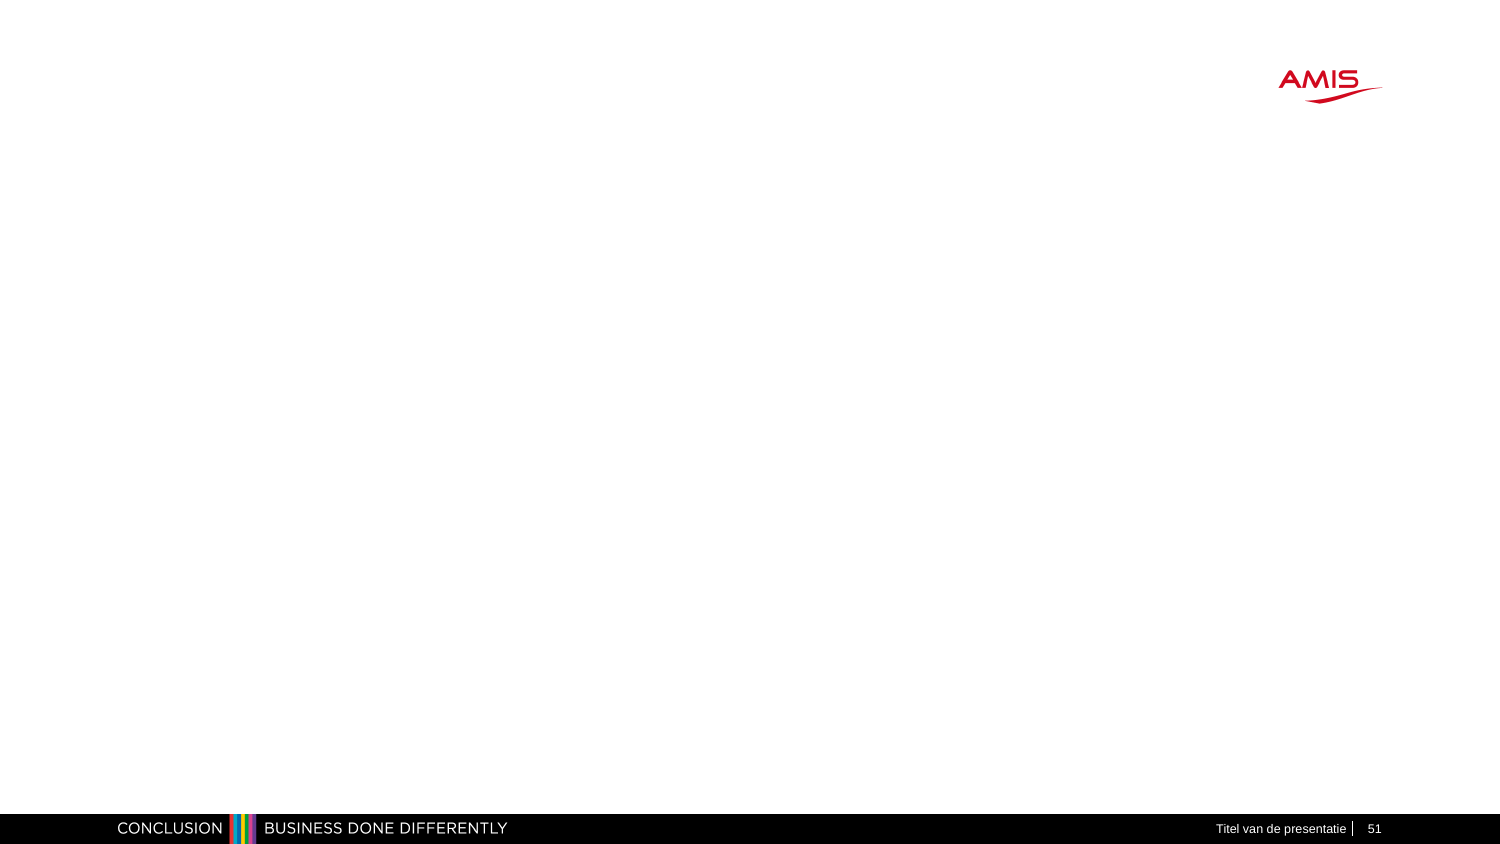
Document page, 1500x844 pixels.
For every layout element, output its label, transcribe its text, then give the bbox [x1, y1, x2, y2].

picture [239, 814, 1500, 844]
picture [1181, 58, 1388, 106]
picture [0, 814, 236, 844]
footer Titel van de presentatie [814, 820, 1347, 839]
slide_number 51 [1358, 820, 1382, 839]
